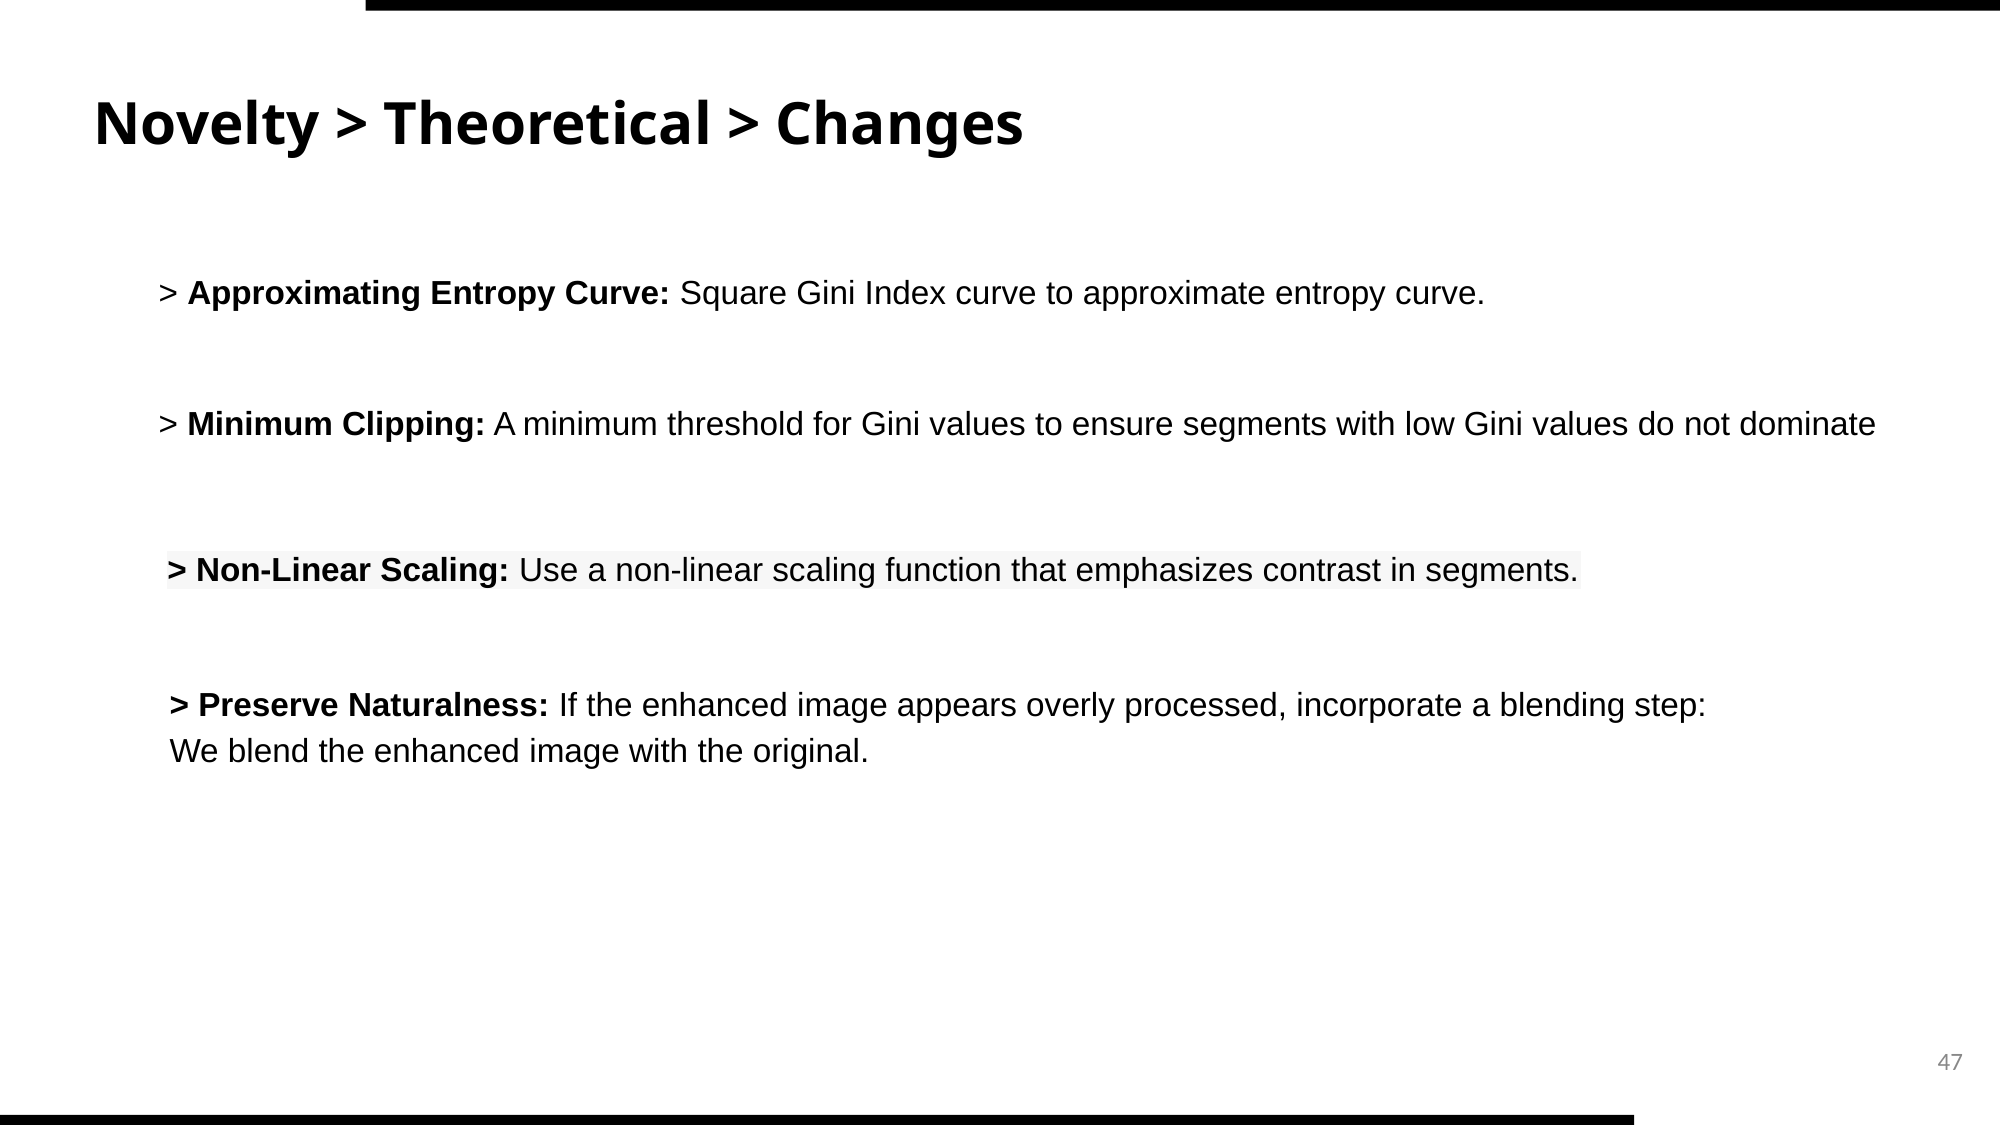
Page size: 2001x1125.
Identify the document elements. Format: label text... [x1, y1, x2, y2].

text_box [0, 1114, 1635, 1125]
text_box > Non-Linear Scaling: Use a non-linear scaling function that emphasizes contrast in segments. [152, 519, 1868, 604]
text_box Novelty > Theoretical > Changes [78, 78, 1441, 164]
text_box [365, 0, 2000, 11]
slide_number ‹#› [1528, 1030, 1979, 1091]
text_box > Minimum Clipping: A minimum threshold for Gini values to ensure segments with low Gini values do not dominate [143, 387, 1977, 458]
text_box > Approximating Entropy Curve: Square Gini Index curve to approximate entropy curve. [143, 255, 1977, 326]
text_box > Preserve Naturalness: If the enhanced image appears overly processed, incorporate a blending step: We blend the enhanced image with the original. [154, 662, 1750, 784]
